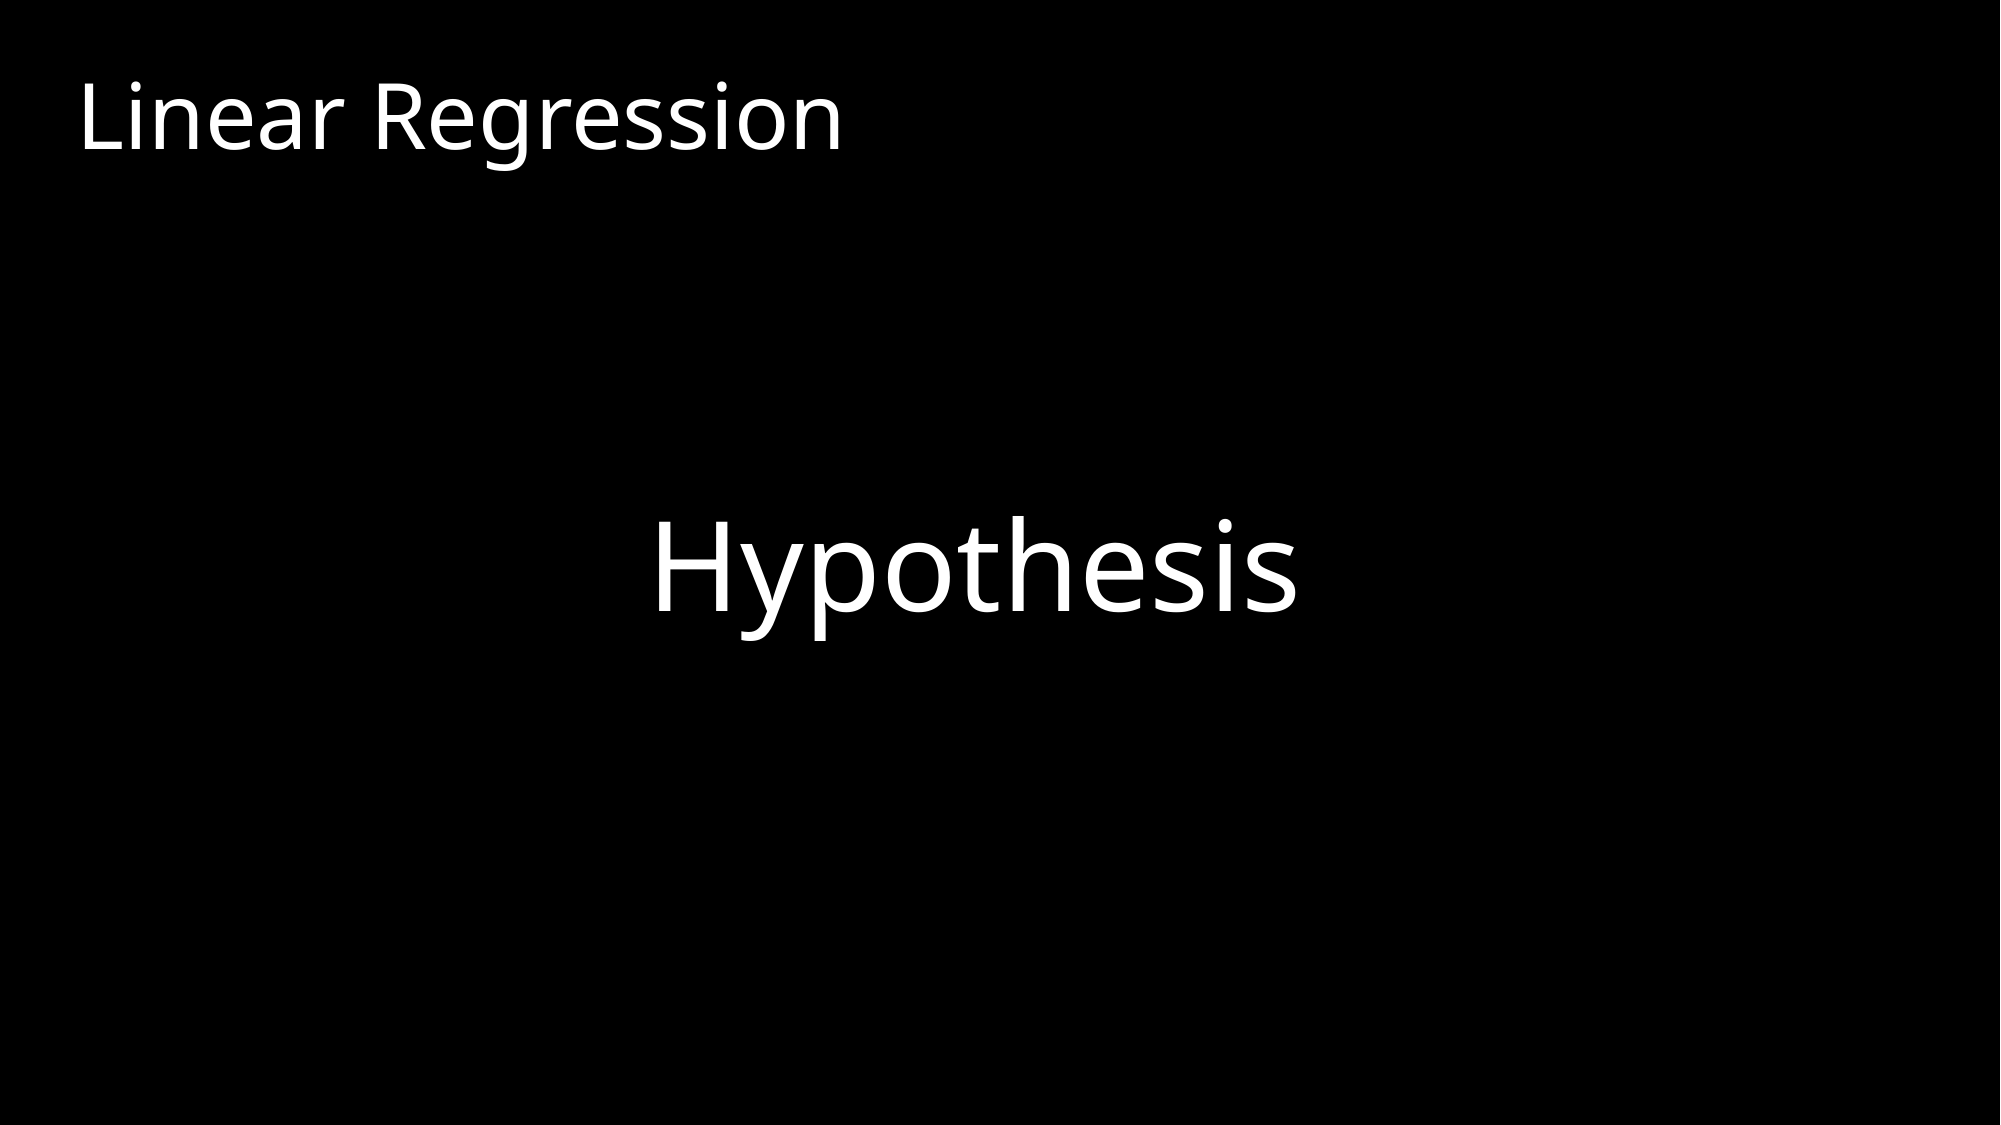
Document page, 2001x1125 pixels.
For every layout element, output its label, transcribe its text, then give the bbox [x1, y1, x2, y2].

text_box Hypothesis [633, 479, 1367, 644]
text_box Linear Regression [62, 50, 959, 176]
